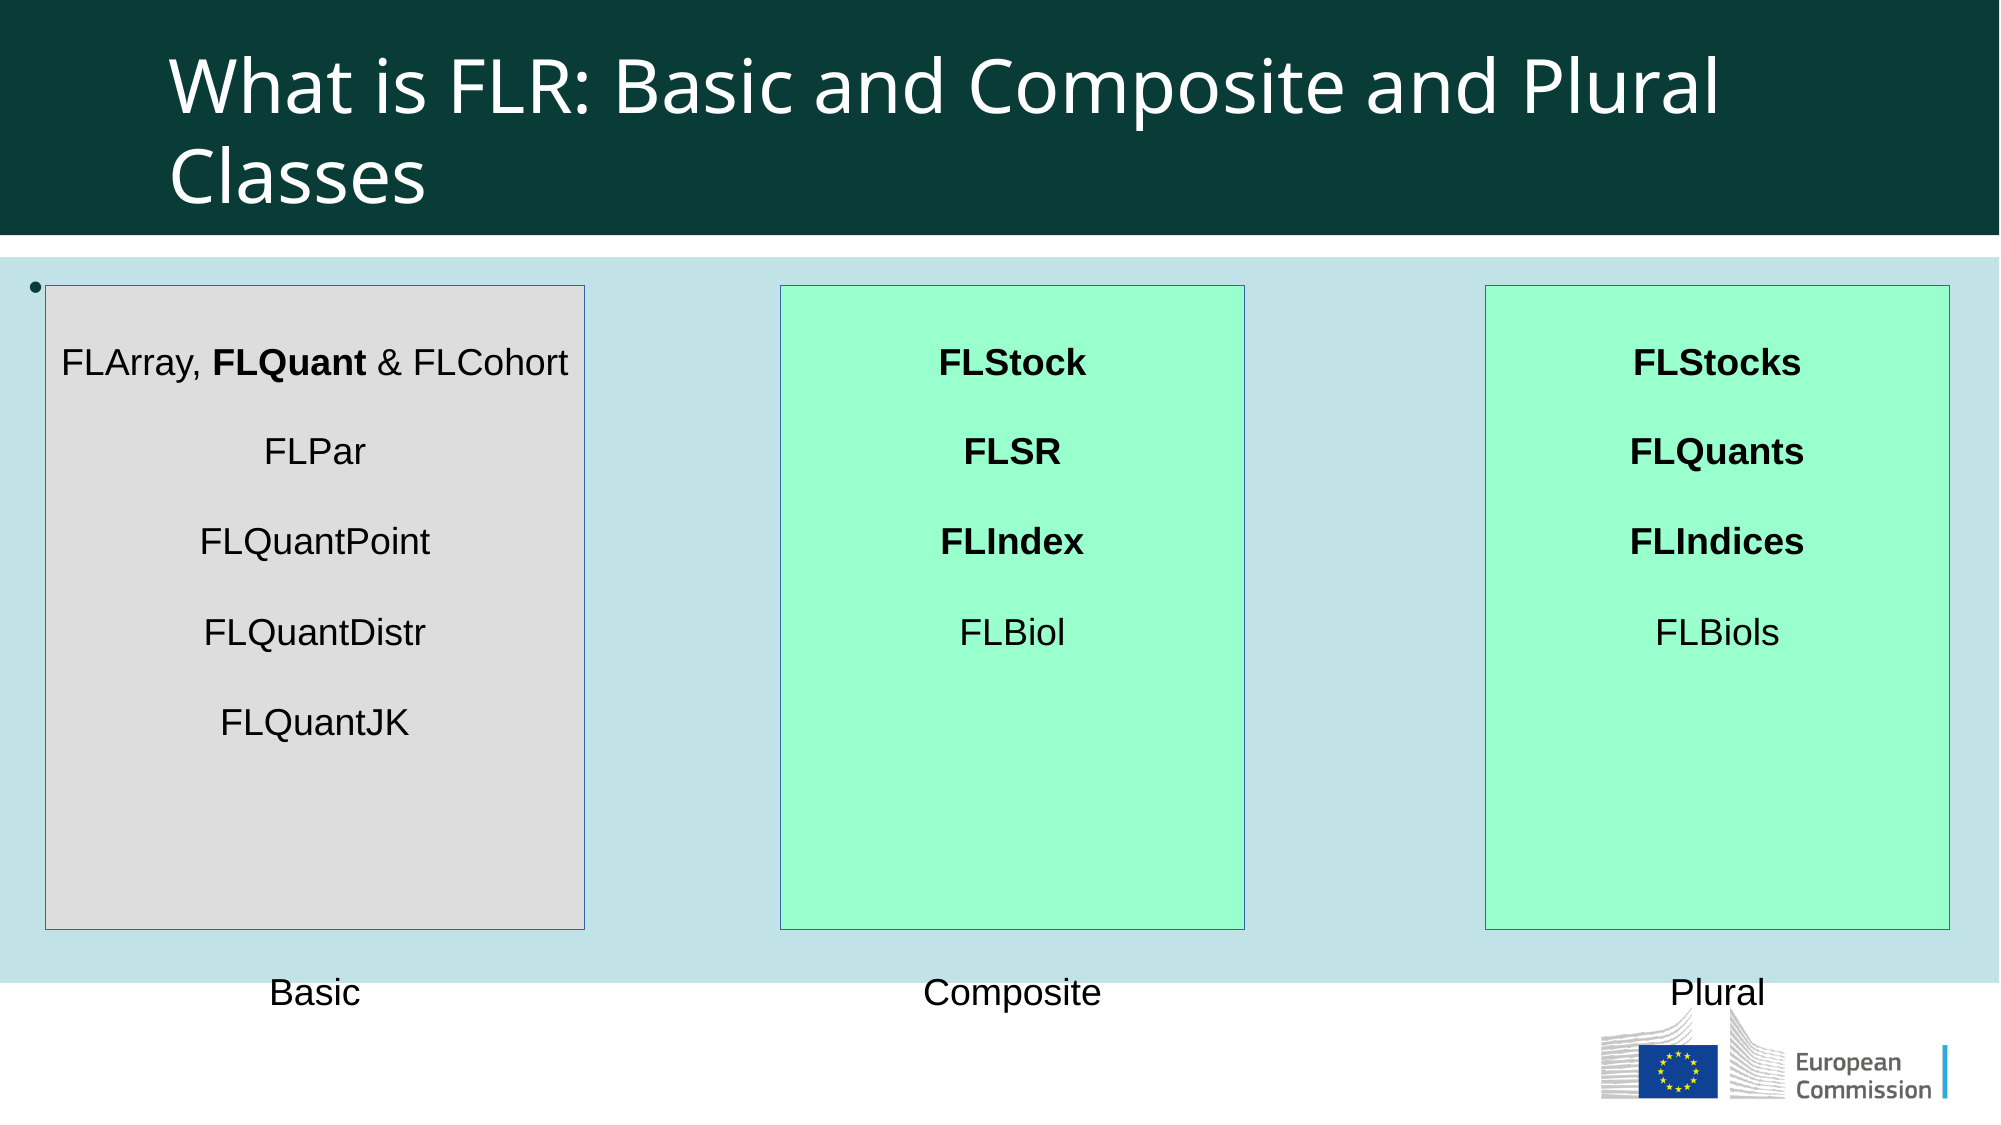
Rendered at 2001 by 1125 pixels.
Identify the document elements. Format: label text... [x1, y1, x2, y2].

text_box FLStock FLSR FLIndex FLBiol Composite [780, 285, 1245, 930]
text_box FLStocks FLQuants FLIndices FLBiols Plural [1485, 285, 1950, 930]
text_box [0, 239, 2000, 1125]
text_box FLArray, FLQuant & FLCohort FLPar FLQuantPoint FLQuantDistr FLQuantJK Basic [45, 285, 585, 930]
text_box What is FLR: Basic and Composite and Plural Classes [154, 31, 1941, 223]
